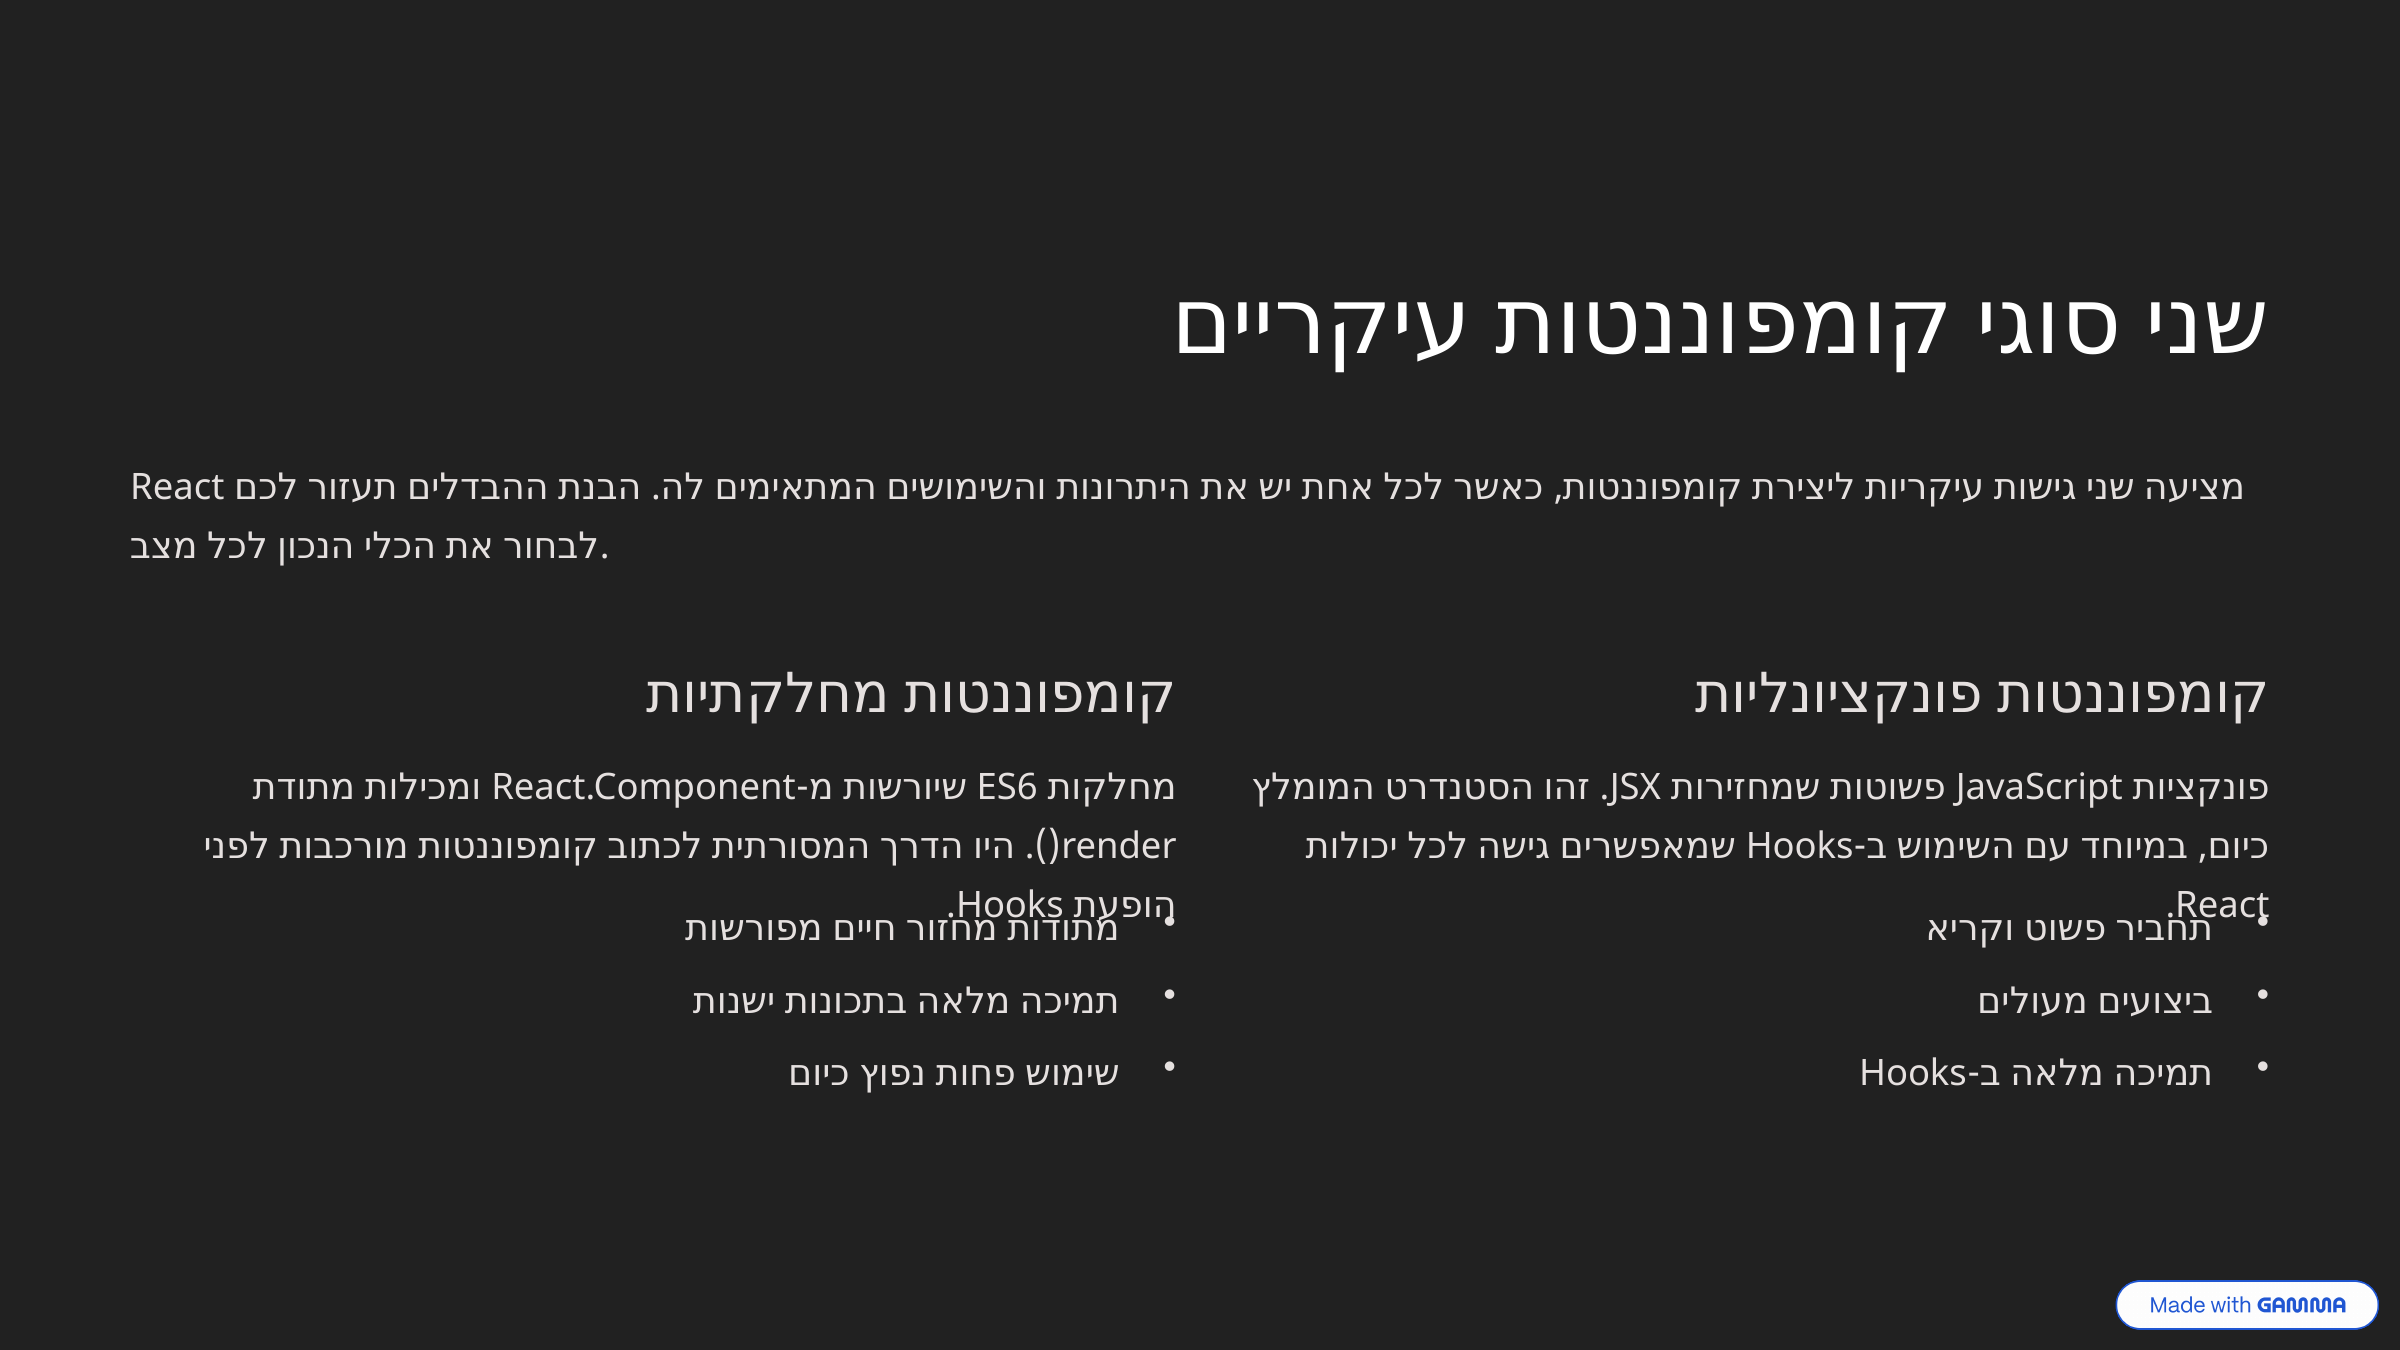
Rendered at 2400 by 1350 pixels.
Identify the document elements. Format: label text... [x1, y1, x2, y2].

text_box קומפוננטות פונקציונליות [1697, 654, 2270, 725]
text_box React מציעה שני גישות עיקריות ליצירת קומפוננטות, כאשר לכל אחת יש את היתרונות והשימושים המתאימים לה. הבנת ההבדלים תעזור לכם לבחור את הכלי הנכון לכל מצב. [130, 447, 2270, 567]
text_box תמיכה מלאה ב-Hooks [1223, 1033, 2270, 1093]
text_box ביצועים מעולים [1223, 960, 2270, 1021]
picture [2106, 1271, 2389, 1339]
text_box קומפוננטות מחלקתיות [618, 654, 1177, 725]
text_box תחביר פשוט וקריא [1223, 888, 2270, 948]
text_box פונקציות JavaScript פשוטות שמחזירות JSX. זהו הסטנדרט המומלץ כיום, במיוחד עם השימוש ב-Hooks שמאפשרים גישה לכל יכולות React. [1223, 747, 2270, 867]
text_box מחלקות ES6 שיורשות מ-React.Component ומכילות מתודת render(). היו הדרך המסורתית לכתוב קומפוננטות מורכבות לפני הופעת Hooks. [130, 747, 1177, 867]
text_box שימוש פחות נפוץ כיום [130, 1033, 1177, 1093]
text_box תמיכה מלאה בתכונות ישנות [130, 960, 1177, 1021]
text_box מתודות מחזור חיים מפורשות [130, 888, 1177, 948]
text_box שני סוגי קומפוננטות עיקריים [1116, 256, 2270, 374]
